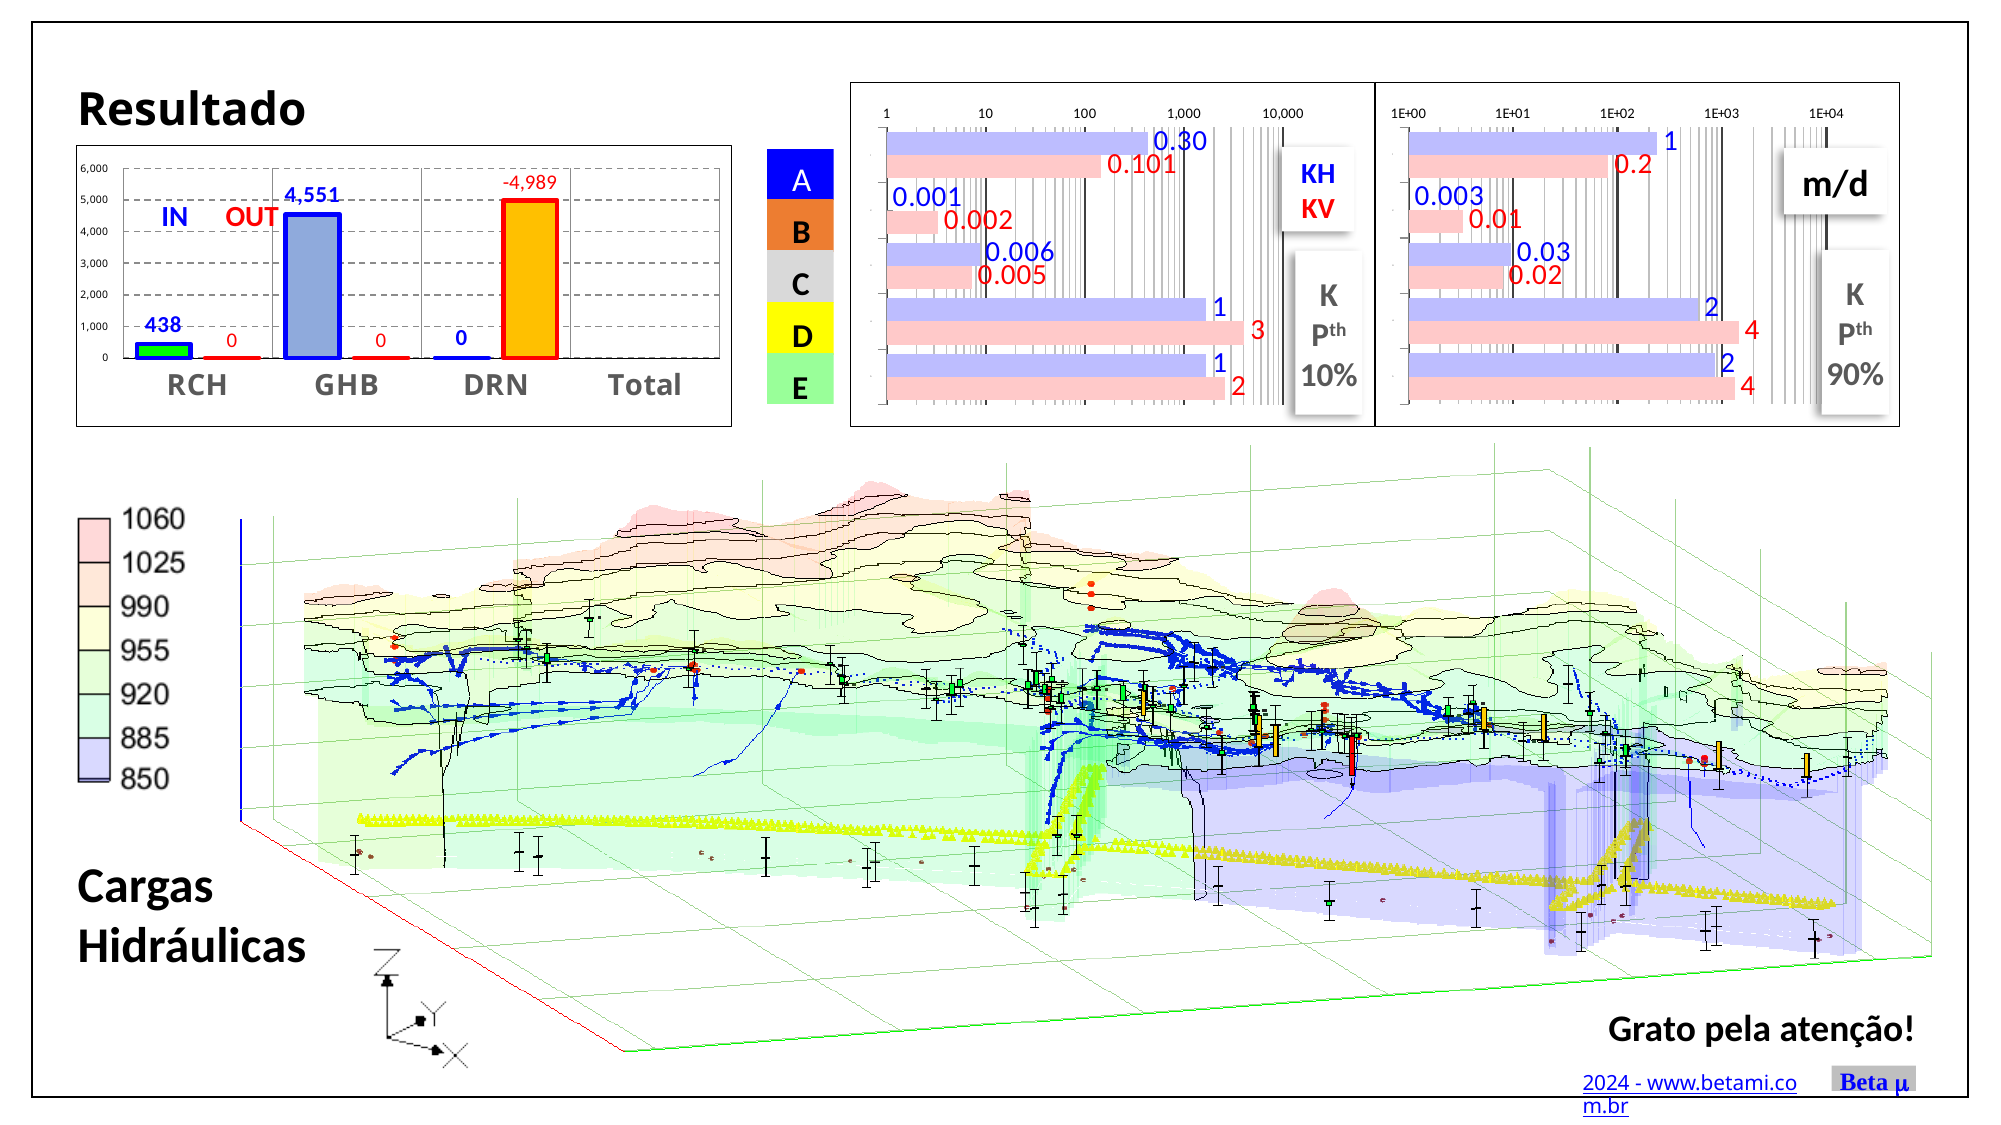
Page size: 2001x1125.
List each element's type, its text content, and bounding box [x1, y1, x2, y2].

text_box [1567, 1060, 1916, 1102]
text_box [31, 21, 1969, 1098]
picture [229, 443, 1953, 1083]
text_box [744, 63, 1913, 440]
text_box Cargas Hidráulicas [63, 845, 229, 981]
text_box Resultado [62, 75, 744, 143]
chart [76, 144, 732, 427]
picture [67, 490, 215, 808]
